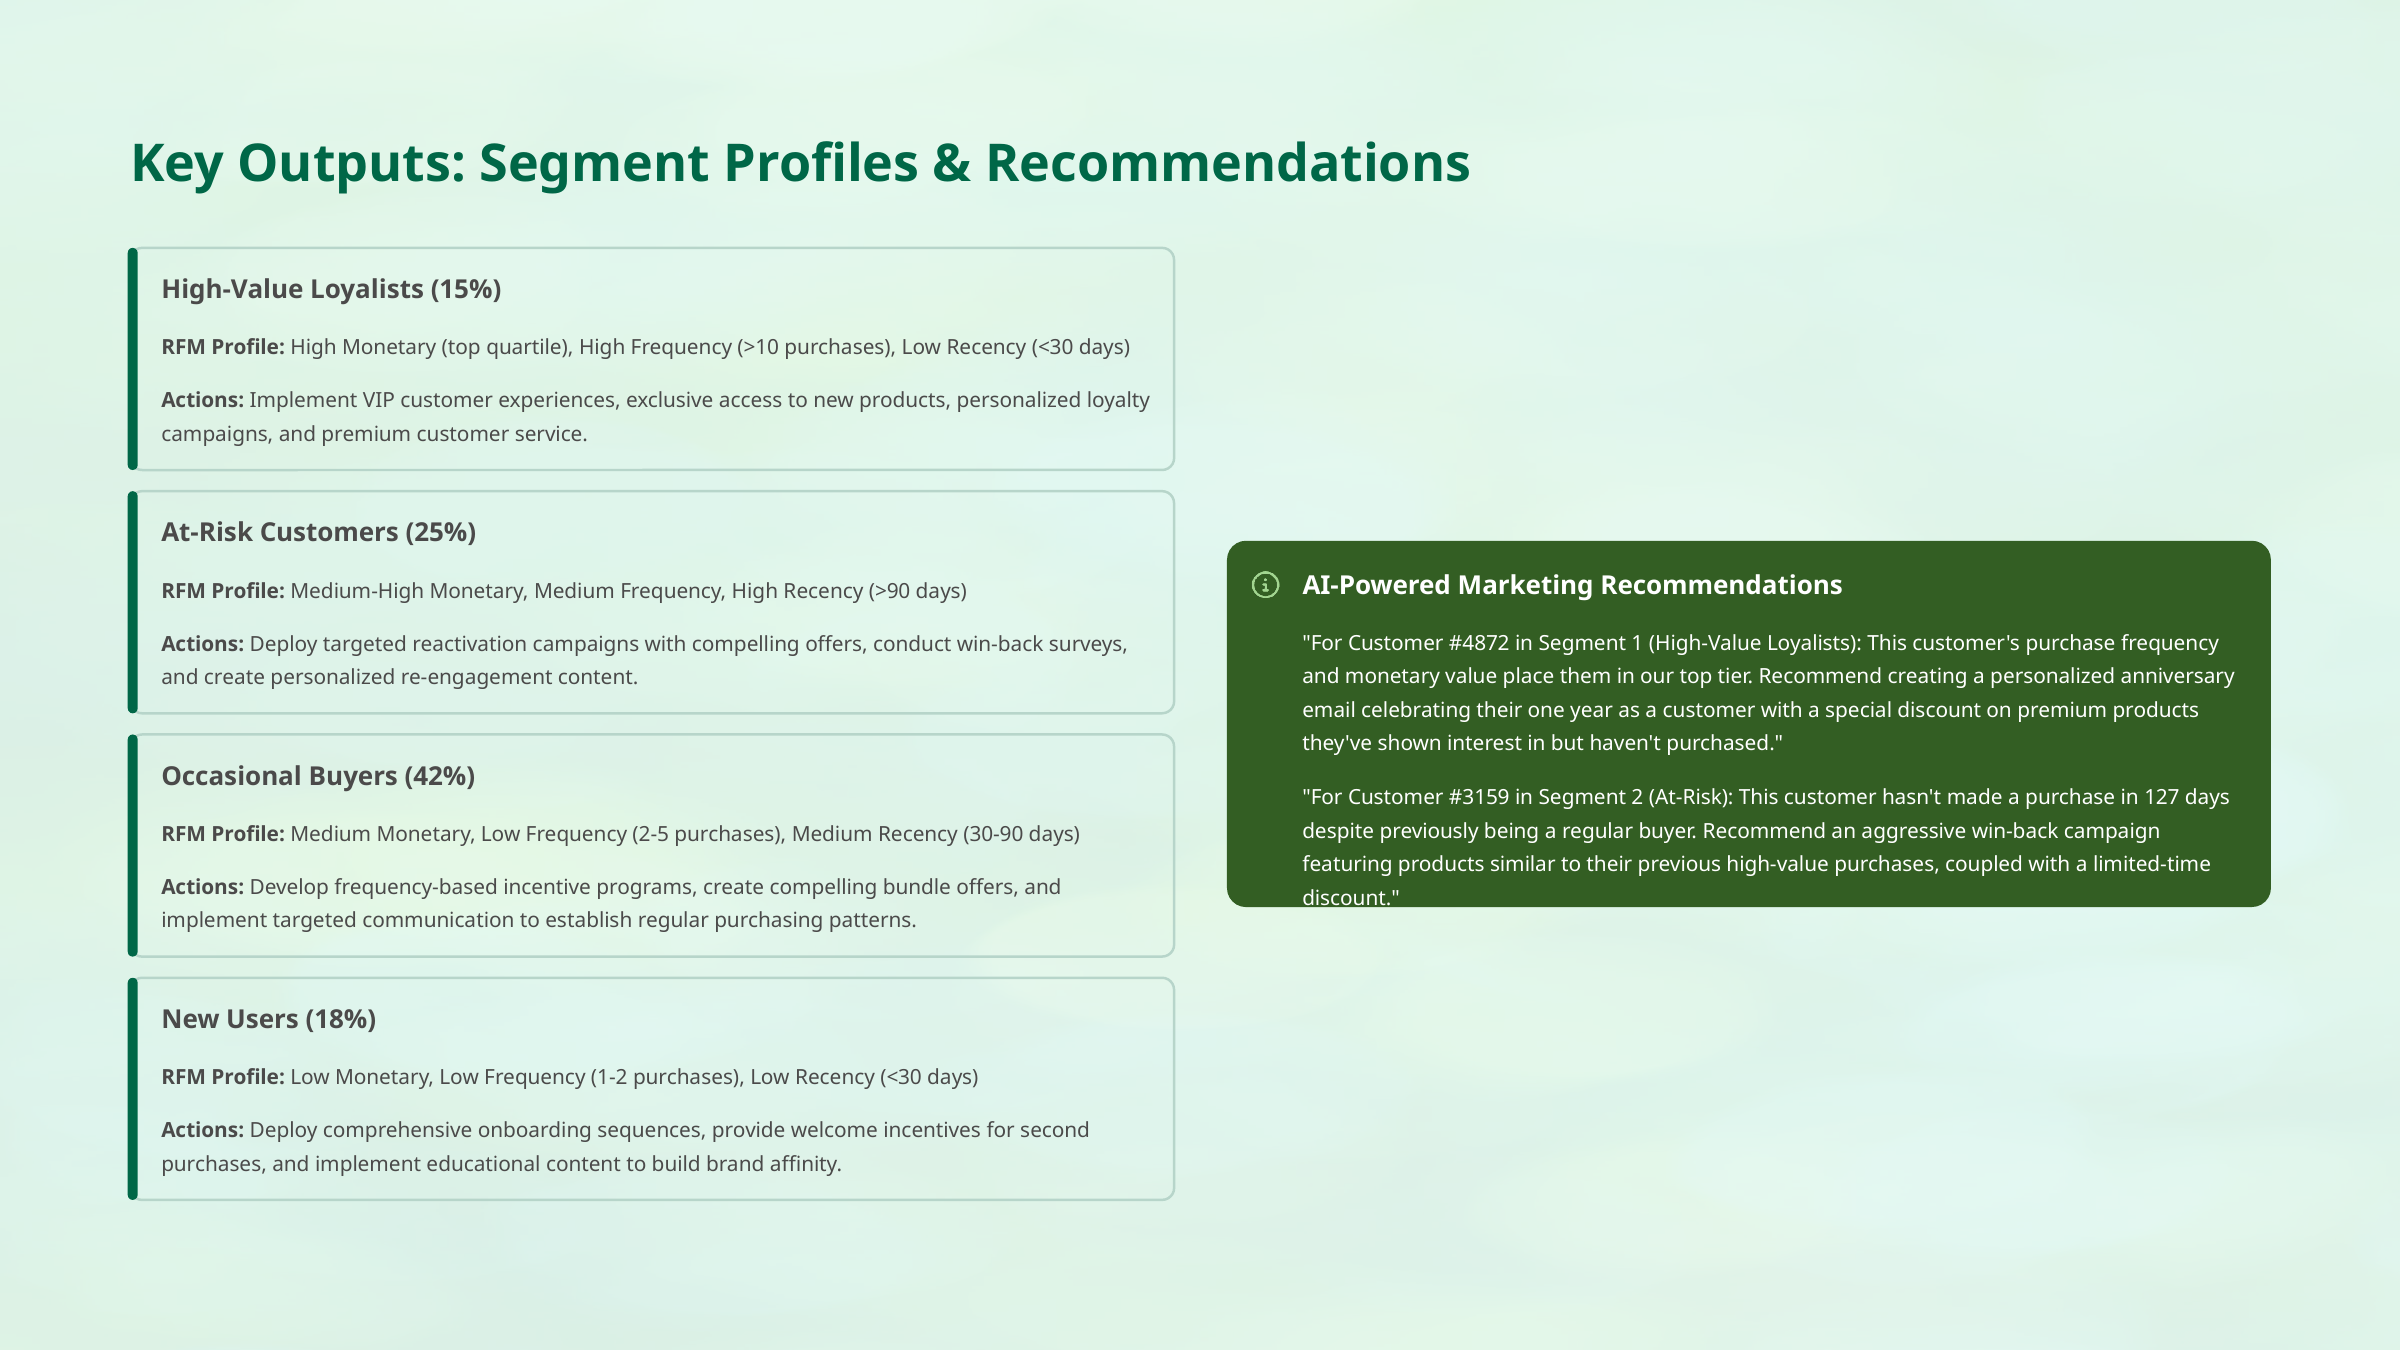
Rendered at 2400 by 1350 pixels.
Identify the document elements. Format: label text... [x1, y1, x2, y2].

text_box [137, 977, 1175, 1200]
text_box [127, 491, 138, 714]
text_box [136, 491, 1175, 714]
text_box "For Customer #4872 in Segment 1 (High-Value Loyalists): This customer's purchase frequency and monetary value place them in our top tier. Recommend creating a personalized anniversary email celebrating their one year as a customer with a special discount on premium products they've shown interest in but haven't purchased." [1302, 621, 2250, 757]
text_box RFM Profile: Medium Monetary, Low Frequency (2-5 purchases), Medium Recency (30-90 days) [161, 812, 1151, 847]
text_box [1226, 540, 2271, 908]
text_box Occasional Buyers (42%) [161, 758, 492, 792]
text_box Actions: Develop frequency-based incentive programs, create compelling bundle offers, and implement targeted communication to establish regular purchasing patterns. [161, 865, 1151, 933]
text_box Key Outputs: Segment Profiles & Recommendations [130, 126, 1523, 193]
text_box [137, 734, 1175, 957]
text_box [127, 247, 138, 471]
text_box Actions: Deploy comprehensive onboarding sequences, provide welcome incentives for second purchases, and implement educational content to build brand affinity. [161, 1108, 1151, 1177]
text_box RFM Profile: Low Monetary, Low Frequency (1-2 purchases), Low Recency (<30 days) [161, 1055, 1151, 1090]
text_box AI-Powered Marketing Recommendations [1302, 567, 1865, 601]
text_box [127, 977, 138, 1200]
picture [1248, 571, 1282, 598]
text_box New Users (18%) [161, 1001, 426, 1035]
text_box At-Risk Customers (25%) [161, 514, 494, 548]
text_box High-Value Loyalists (15%) [161, 271, 521, 305]
text_box RFM Profile: Medium-High Monetary, Medium Frequency, High Recency (>90 days) [161, 569, 1151, 603]
text_box "For Customer #3159 in Segment 2 (At-Risk): This customer hasn't made a purchase in 127 days despite previously being a regular buyer. Recommend an aggressive win-back campaign featuring products similar to their previous high-value purchases, coupled with a limited-time discount." [1302, 775, 2250, 878]
text_box [127, 734, 138, 957]
text_box RFM Profile: High Monetary (top quartile), High Frequency (>10 purchases), Low Recency (<30 days) [161, 325, 1151, 360]
text_box Actions: Deploy targeted reactivation campaigns with compelling offers, conduct win-back surveys, and create personalized re-engagement content. [161, 621, 1151, 690]
text_box [137, 247, 1175, 471]
text_box Actions: Implement VIP customer experiences, exclusive access to new products, personalized loyalty campaigns, and premium customer service. [161, 378, 1151, 447]
